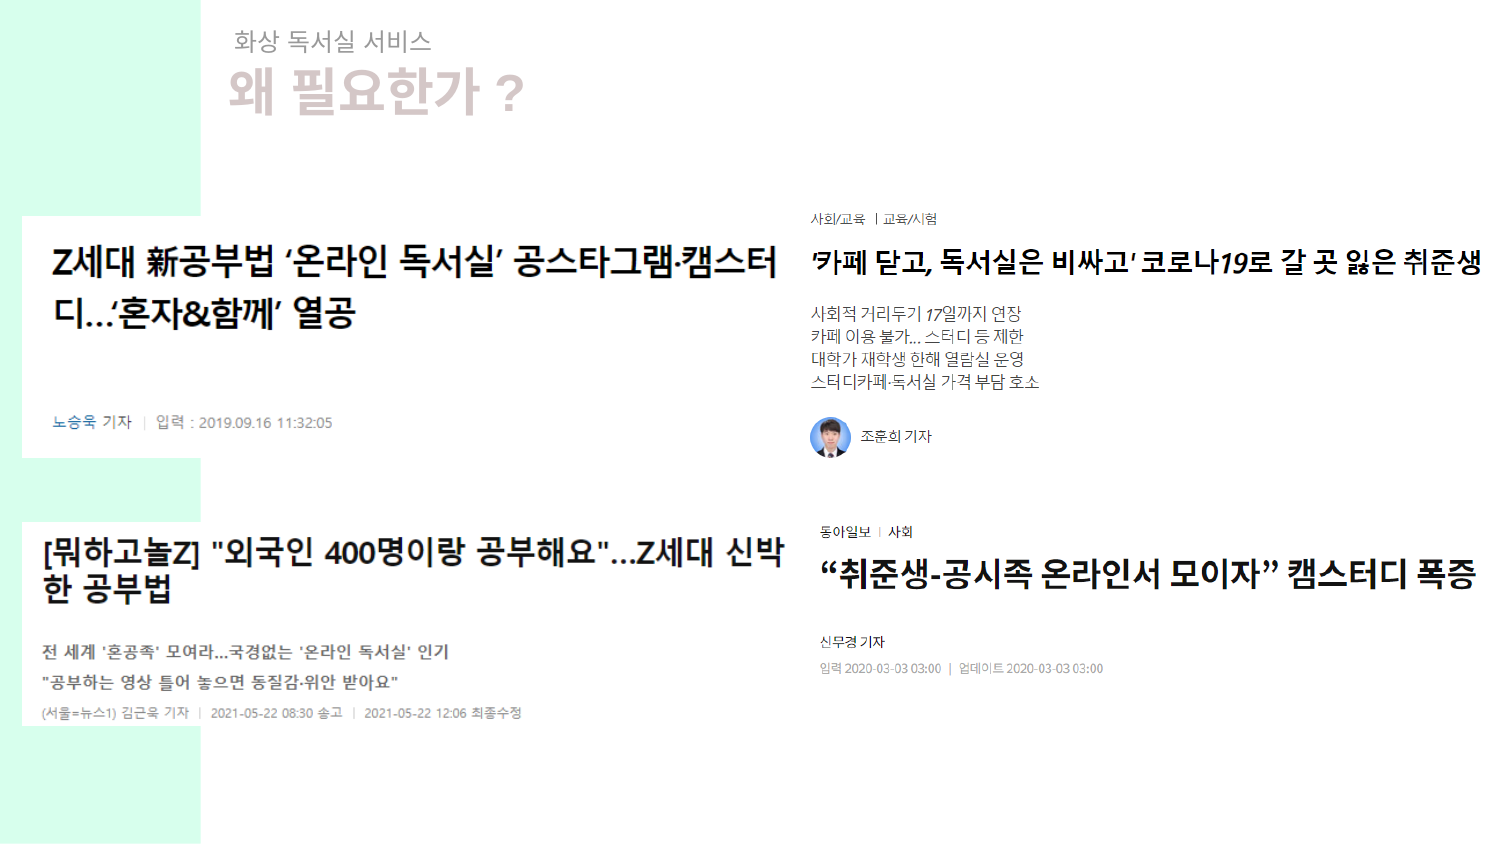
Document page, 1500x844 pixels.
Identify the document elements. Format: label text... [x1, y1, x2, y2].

text_box 왜 필요한가? [213, 44, 882, 138]
picture [21, 205, 1500, 462]
text_box [0, 0, 201, 844]
text_box 화상 독서실 서비스 [219, 11, 883, 71]
picture [21, 507, 1500, 726]
